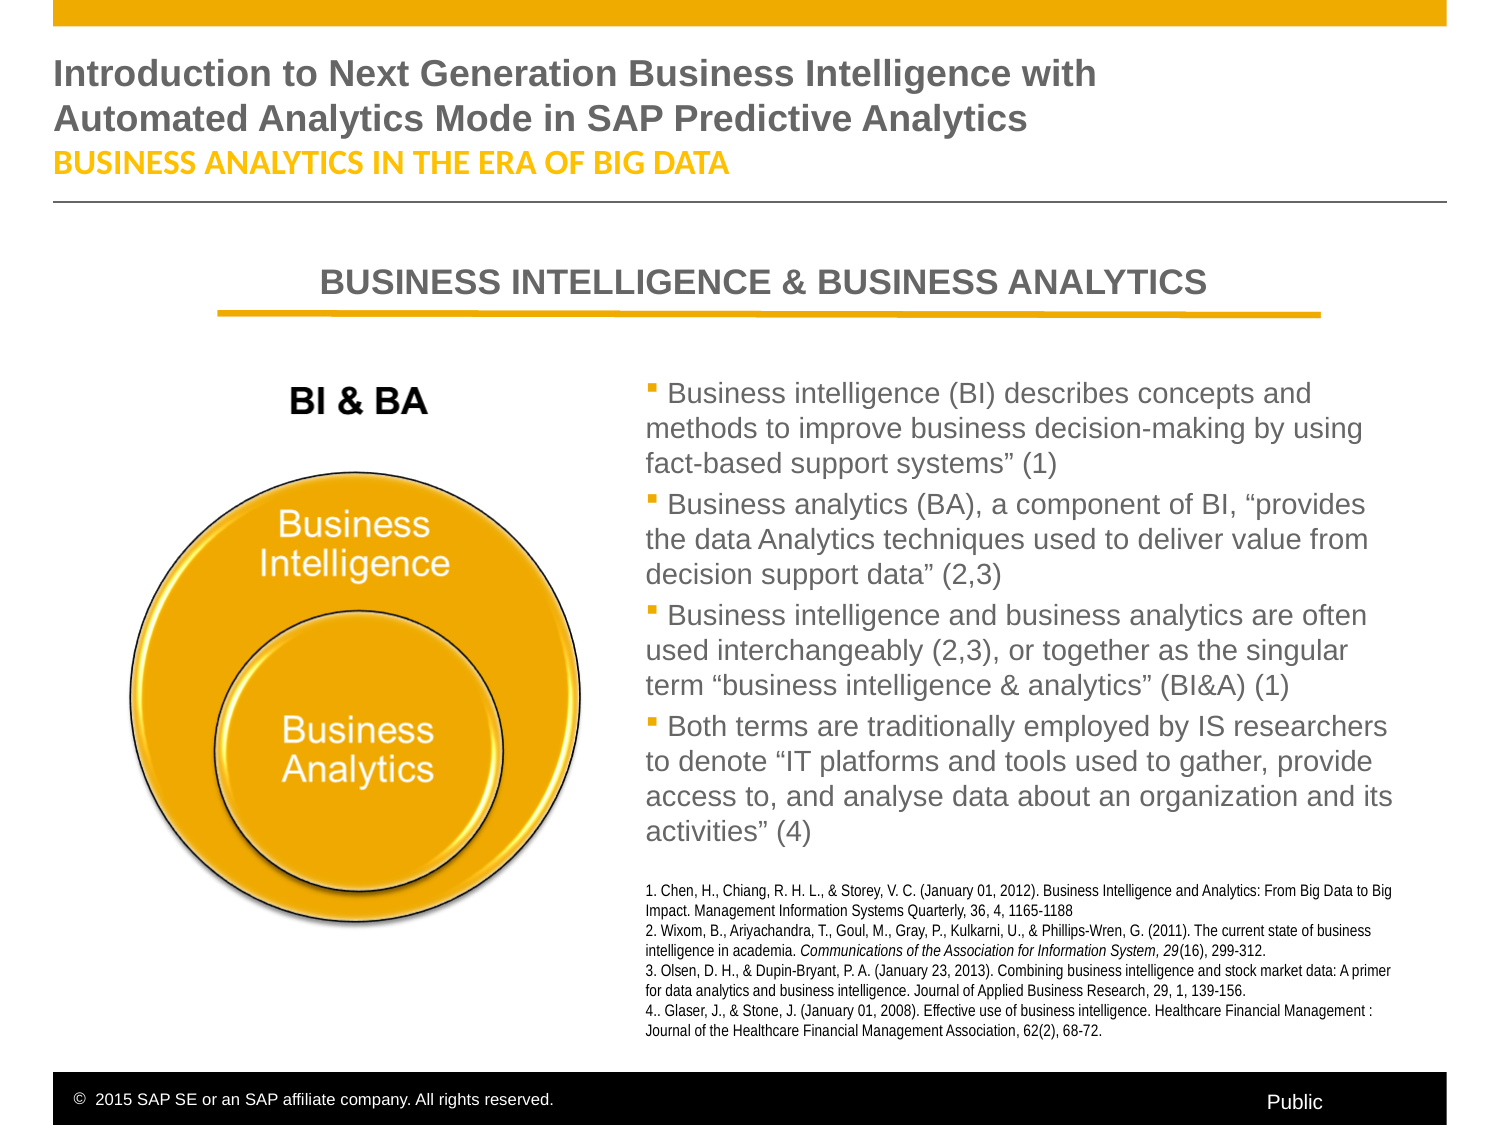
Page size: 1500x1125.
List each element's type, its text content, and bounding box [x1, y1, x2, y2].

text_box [217, 312, 1321, 316]
picture [87, 366, 587, 1060]
text_box Business intelligence (BI) describes concepts and methods to improve business decision-making by using fact-based support systems” (1) Business analytics (BA), a component of BI, “provides the data Analytics techniques used to deliver value from decision support data” (2,3) Business intelligence and business analytics are often used interchangeably (2,3), or together as the singular term “business intelligence & analytics” (BI&A) (1) Both terms are traditionally employed by IS researchers to denote “IT platforms and tools used to gather, provide access to, and analyse data about an organization and its activities” (4) 1. Chen, H., Chiang, R. H. L., & Storey, V. C. (January 01, 2012). Business Intelligence and Analytics: From Big Data to Big Impact. Management Information Systems Quarterly, 36, 4, 1165-1188 2. Wixom, B., Ariyachandra, T., Goul, M., Gray, P., Kulkarni, U., & Phillips-Wren, G. (2011). The current state of business intelligence in academia. Communications of the Association for Information System, 29(16), 299-312. 3. Olsen, D. H., & Dupin-Bryant, P. A. (January 23, 2013). Combining business intelligence and stock market data: A primer for data analytics and business intelligence. Journal of Applied Business Research, 29, 1, 139-156. 4.. Glaser, J., & Stone, J. (January 01, 2008). Effective use of business intelligence. Healthcare Financial Management : Journal of the Healthcare Financial Management Association, 62(2), 68-72. [630, 366, 1413, 944]
title Introduction to Next Generation Business Intelligence with Automated Analytics Mode in SAP Predictive Analytics Business Analytics in the Era of Big Data [53, 53, 1286, 178]
text_box Business Intelligence & Business Analytics [115, 248, 1413, 313]
